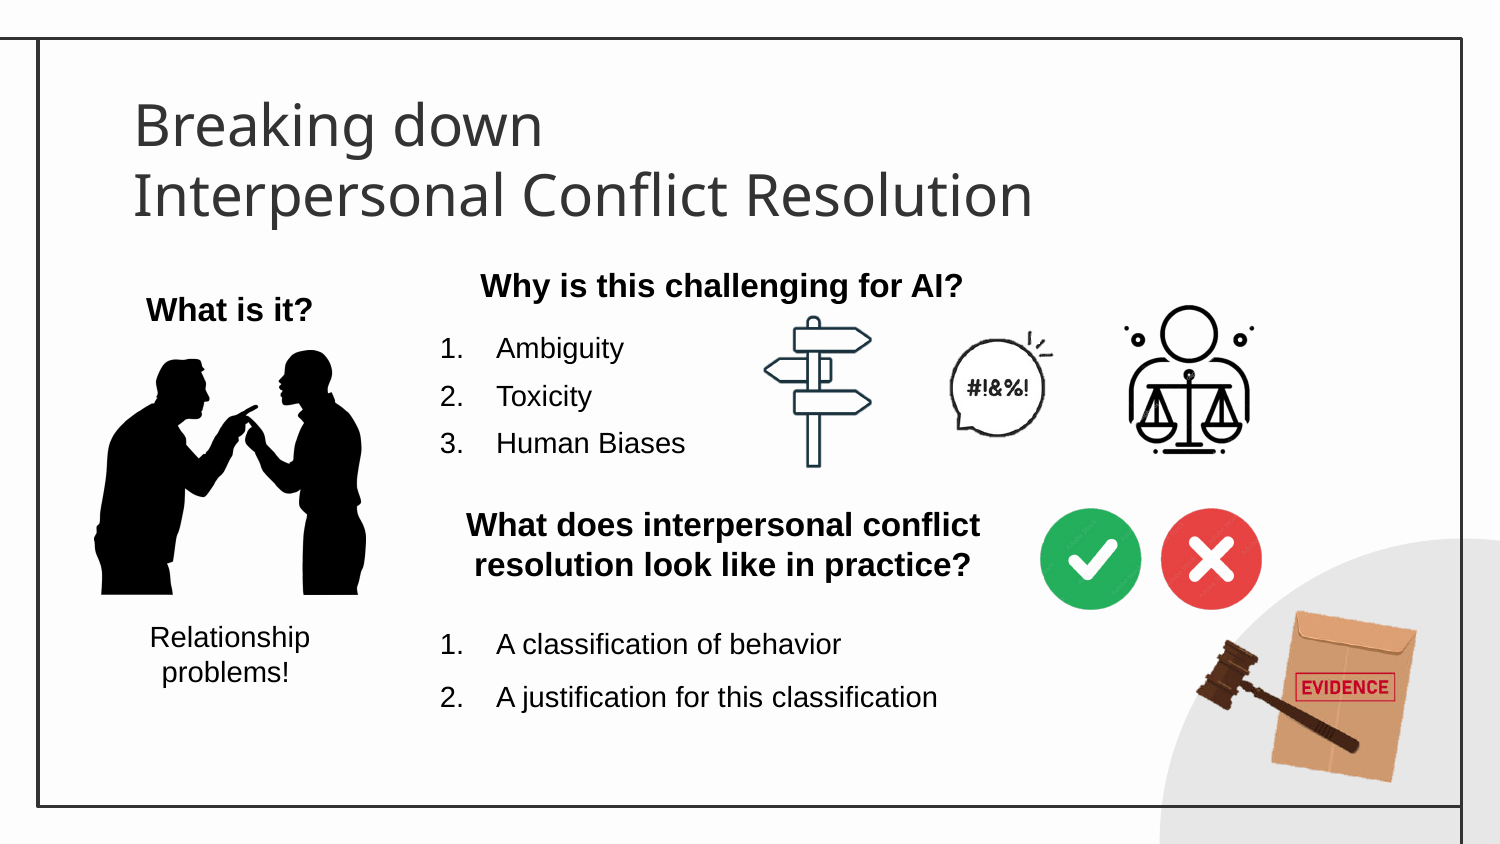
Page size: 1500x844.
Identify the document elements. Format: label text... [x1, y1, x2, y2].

text_box Why is this challenging for AI? Ambiguity Toxicity Human Biases [425, 257, 1020, 496]
picture [758, 310, 882, 480]
text_box What does interpersonal conflict resolution look like in practice? A classification of behavior A justification for this classification [425, 496, 1022, 791]
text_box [94, 350, 366, 697]
title Breaking down Interpersonal Conflict Resolution [118, 72, 1383, 167]
picture [1019, 263, 1419, 795]
picture [934, 320, 1065, 451]
text_box What is it? [94, 281, 366, 336]
